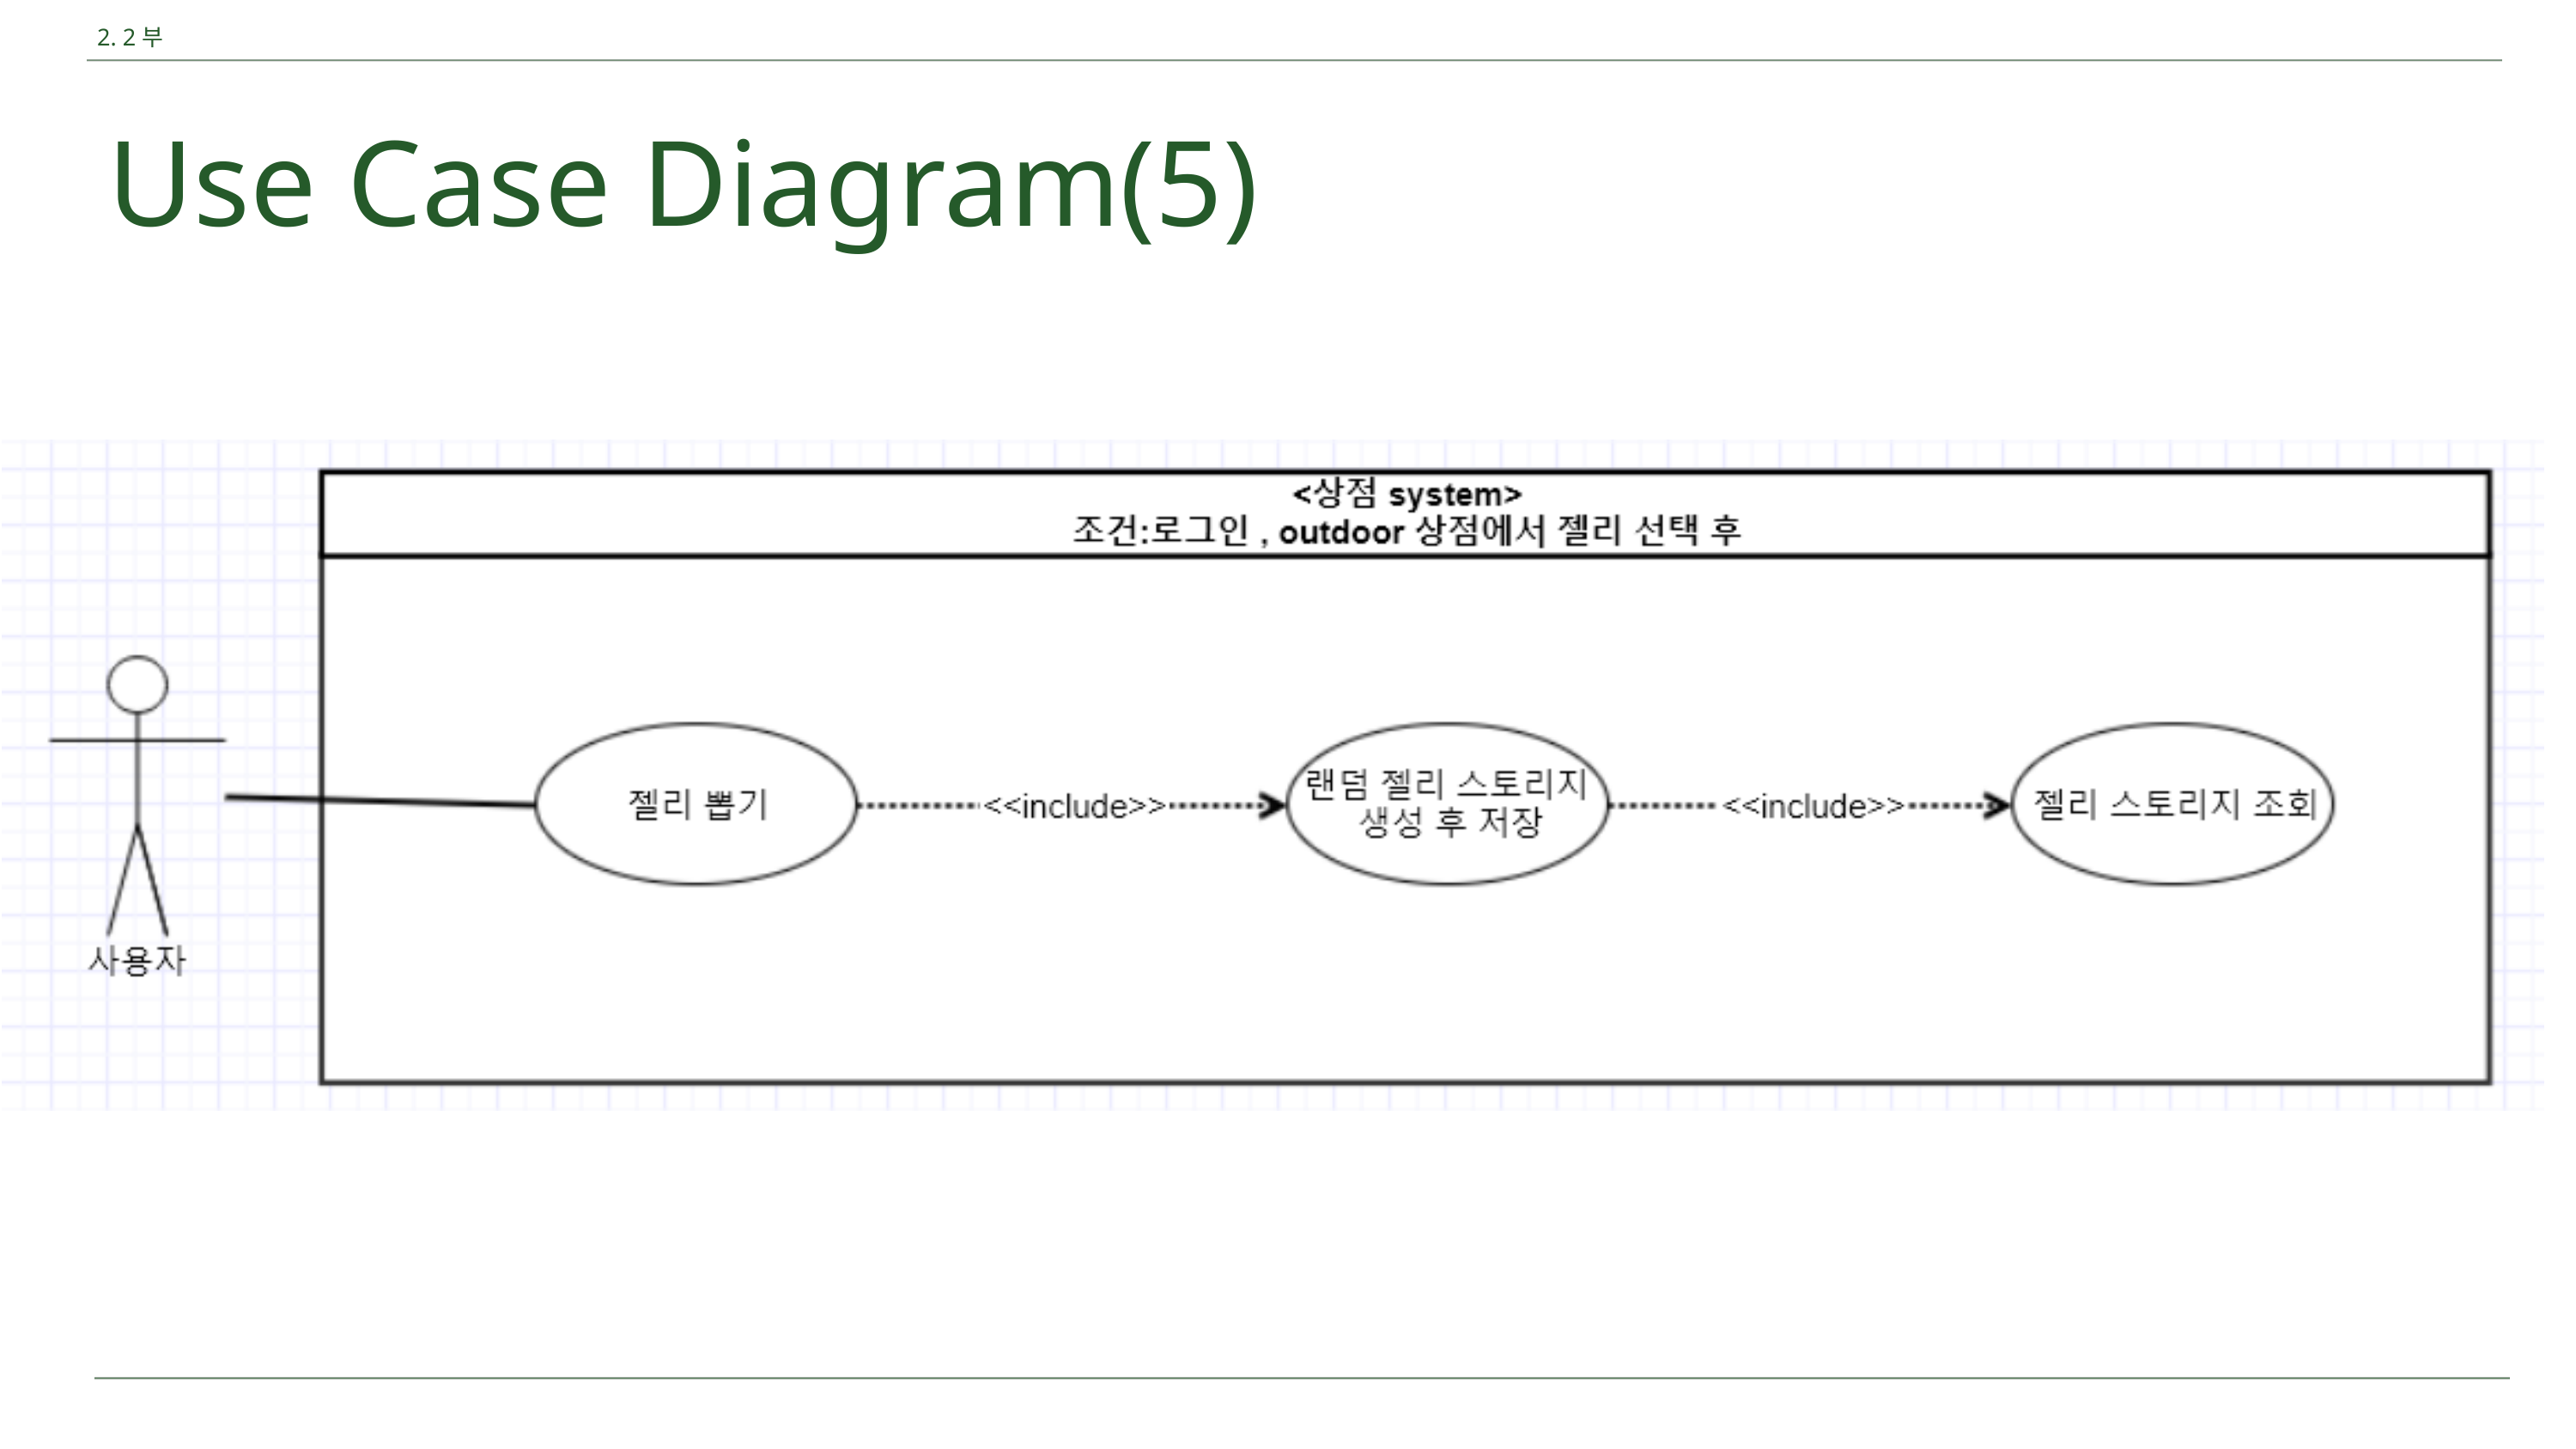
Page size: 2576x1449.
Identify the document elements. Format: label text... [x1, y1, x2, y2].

text_box 2. 2부 [84, 15, 386, 57]
picture [2, 439, 2544, 1111]
text_box Use Case Diagram(5) [94, 101, 1352, 257]
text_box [87, 58, 2503, 64]
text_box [94, 1376, 2510, 1381]
